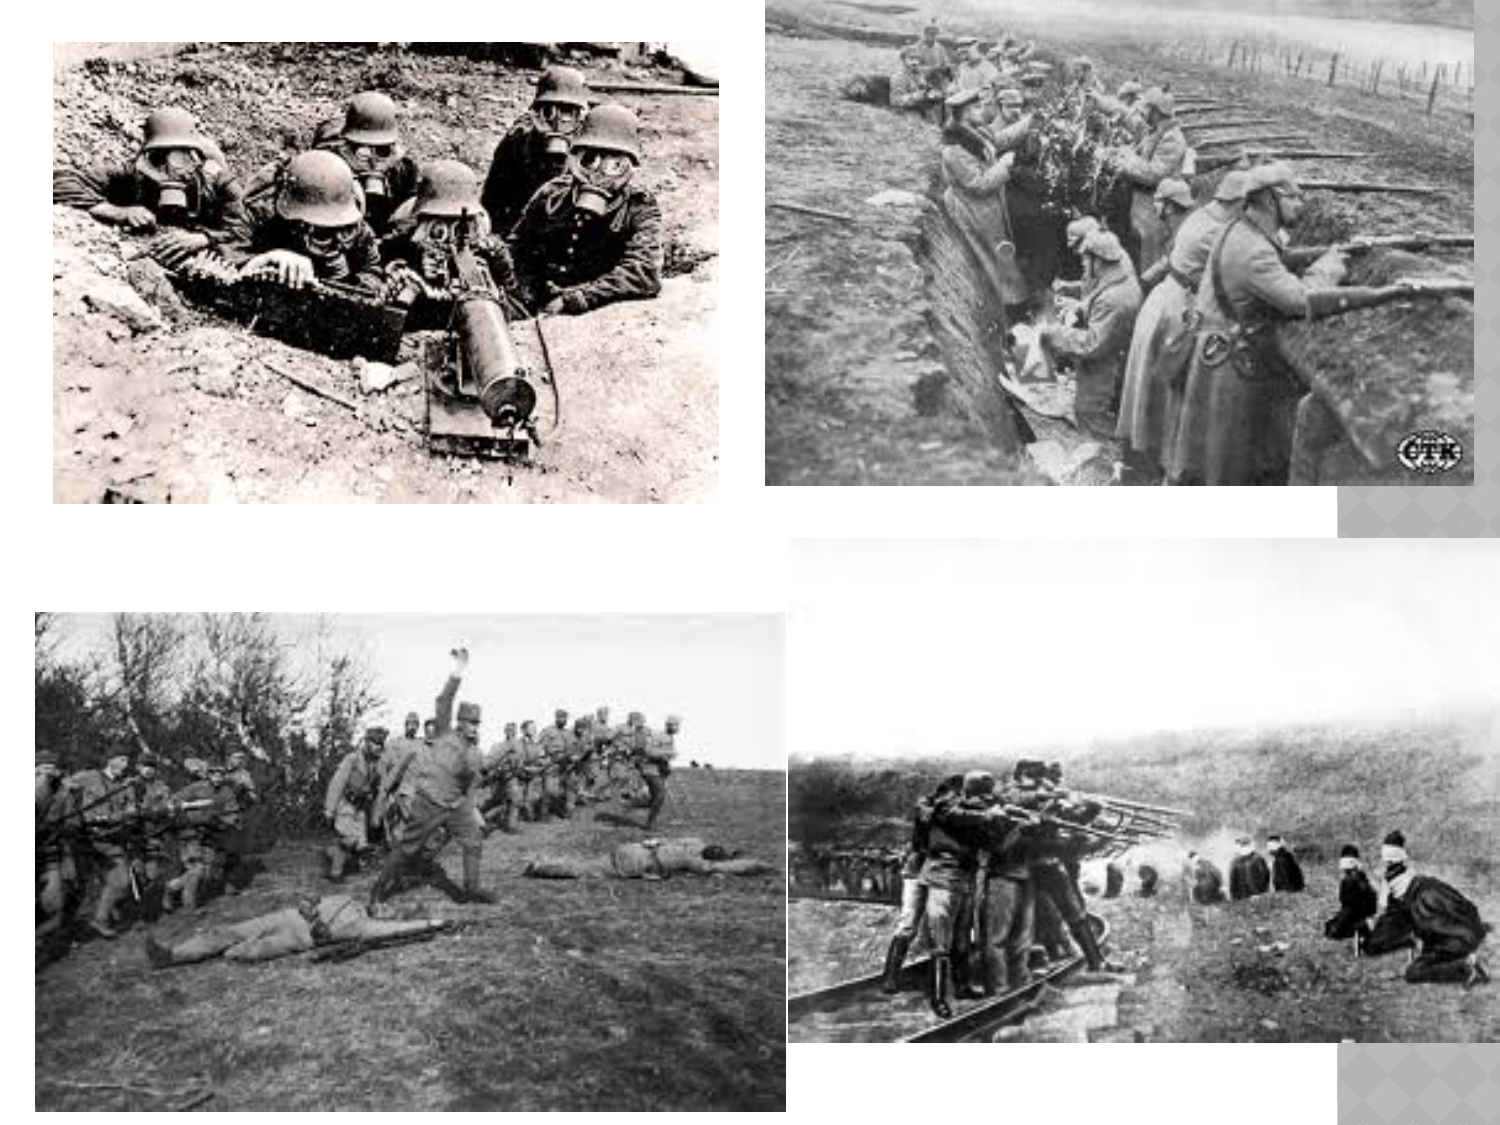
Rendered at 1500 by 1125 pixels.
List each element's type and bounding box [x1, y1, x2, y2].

picture [765, 0, 1474, 487]
picture [787, 538, 1500, 1044]
picture [52, 42, 719, 504]
picture [34, 611, 786, 1112]
